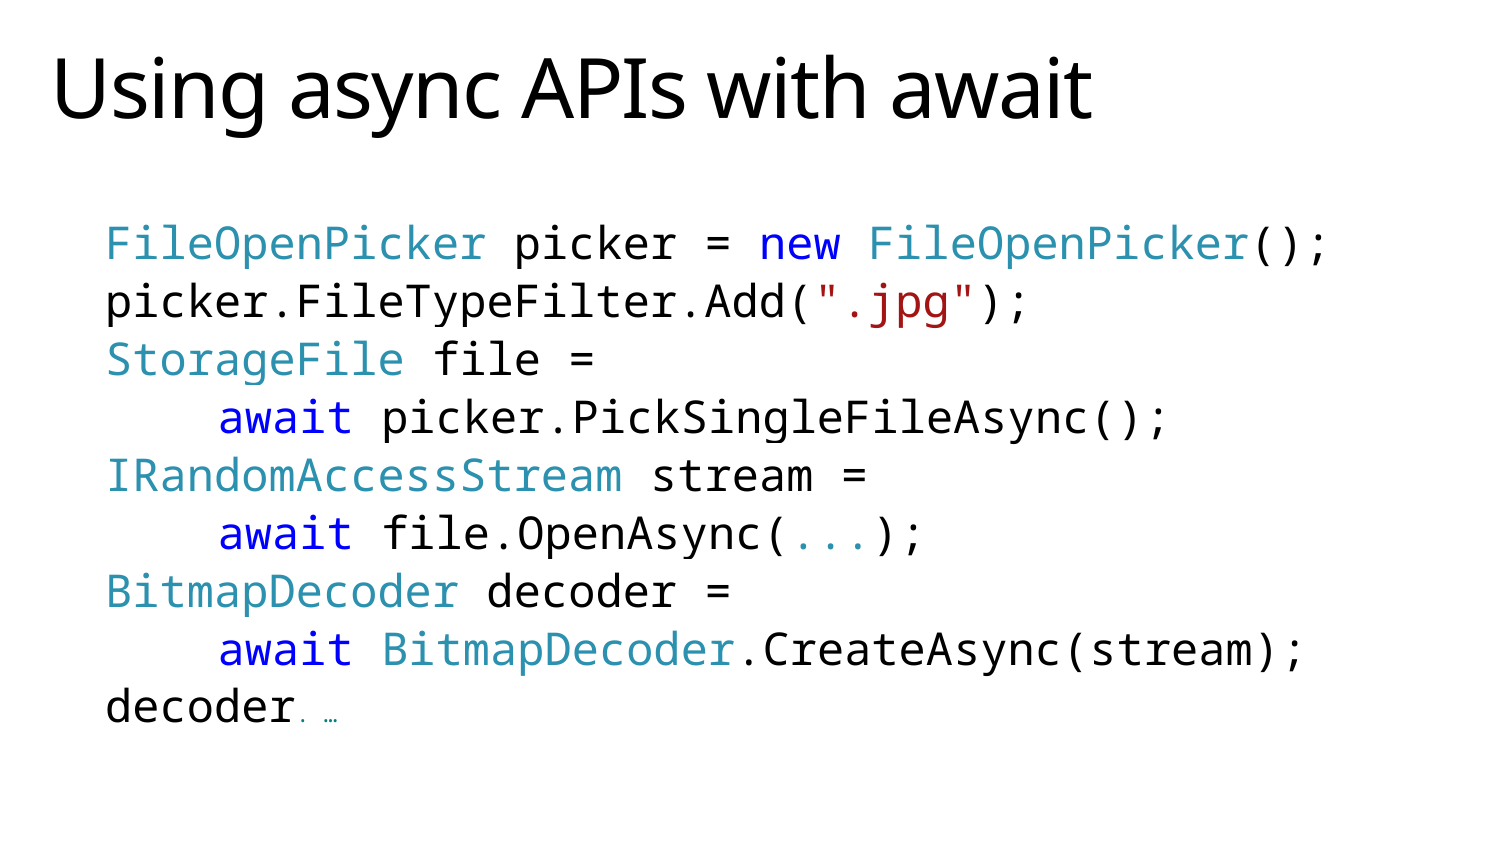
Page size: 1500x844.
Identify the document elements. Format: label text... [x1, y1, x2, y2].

list FileOpenPicker picker = new FileOpenPicker(); picker.FileTypeFilter.Add(".jpg"); StorageFile file = await picker.PickSingleFileAsync(); IRandomAccessStream stream = await file.OpenAsync(...); BitmapDecoder decoder = await BitmapDecoder.CreateAsync(stream); decoder. … [87, 209, 1382, 745]
title Using async APIs with await [33, 35, 1468, 147]
